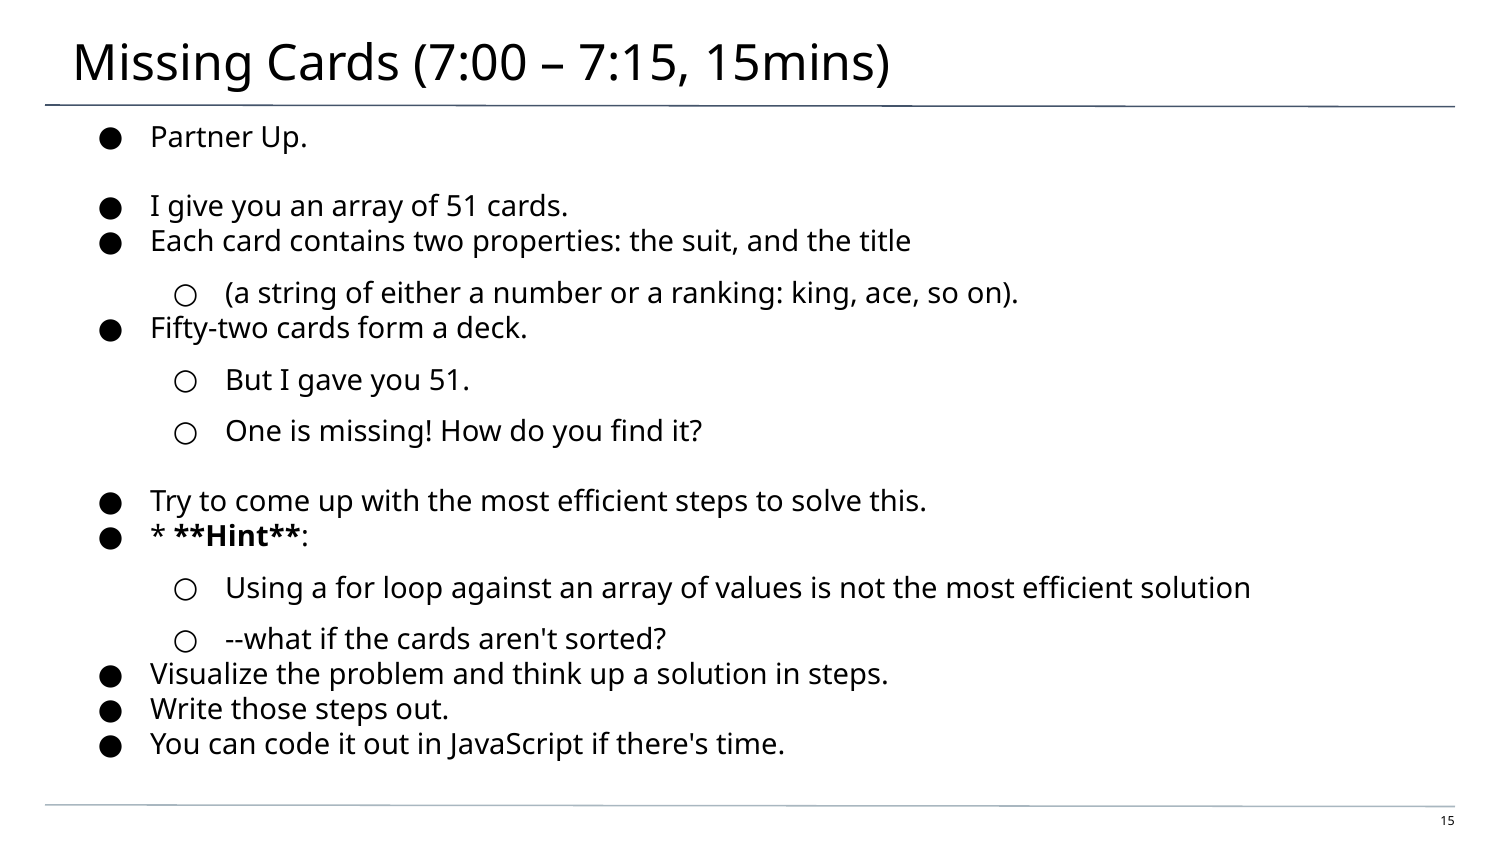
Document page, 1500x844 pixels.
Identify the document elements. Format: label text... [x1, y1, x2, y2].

list Partner Up. I give you an array of 51 cards. Each card contains two properties: the suit, and the title (a string of either a number or a ranking: king, ace, so on). Fifty-two cards form a deck. But I gave you 51. One is missing! How do you find it? Try to come up with the most efficient steps to solve this. * **Hint**: Using a for loop against an array of values is not the most efficient solution --what if the cards aren't sorted? Visualize the problem and think up a solution in steps. Write those steps out. You can code it out in JavaScript if there's time. [0, 117, 1500, 805]
title Missing Cards (7:00 – 7:15, 15mins) [0, 0, 1500, 88]
